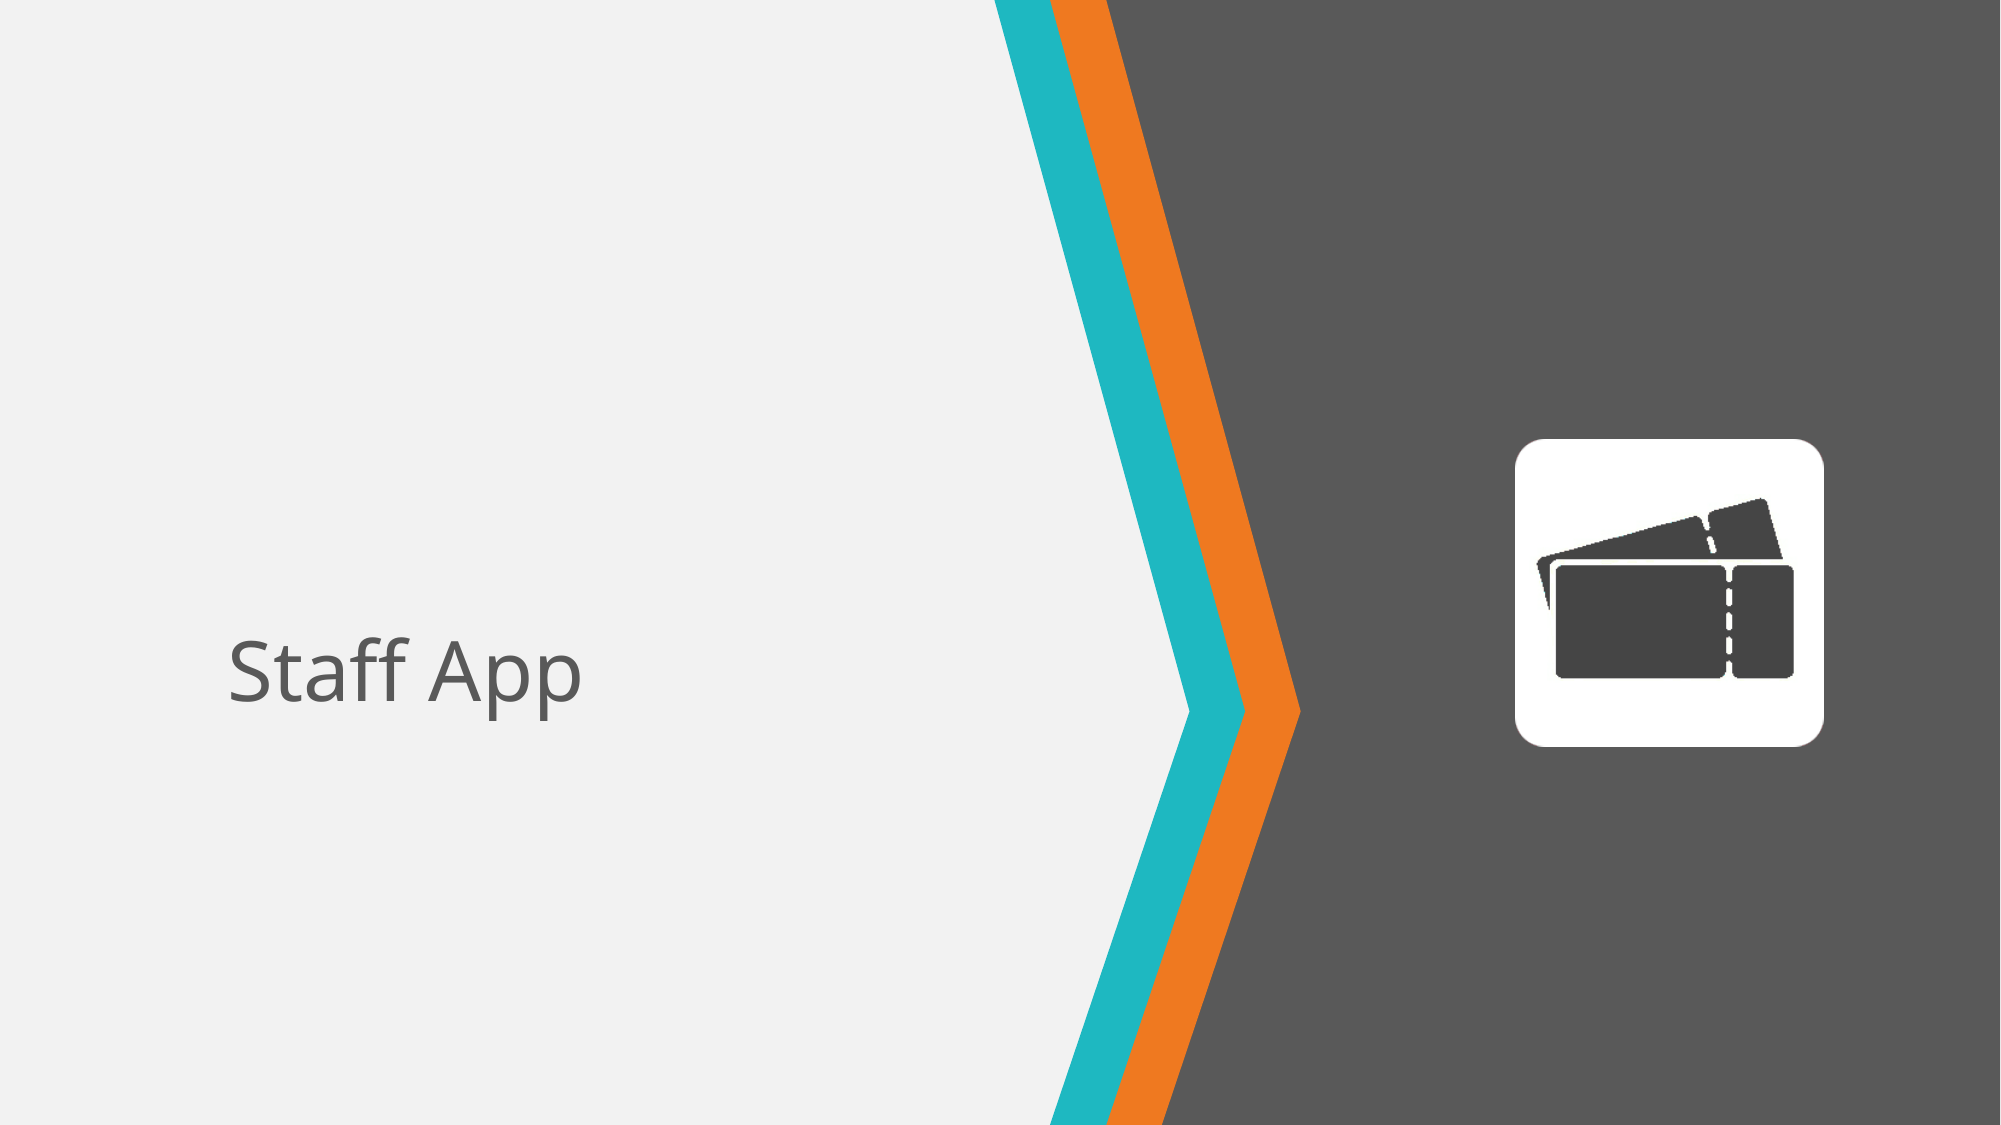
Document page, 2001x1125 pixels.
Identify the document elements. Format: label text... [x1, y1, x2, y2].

title Staff App [212, 307, 1053, 728]
picture [1515, 439, 1824, 748]
